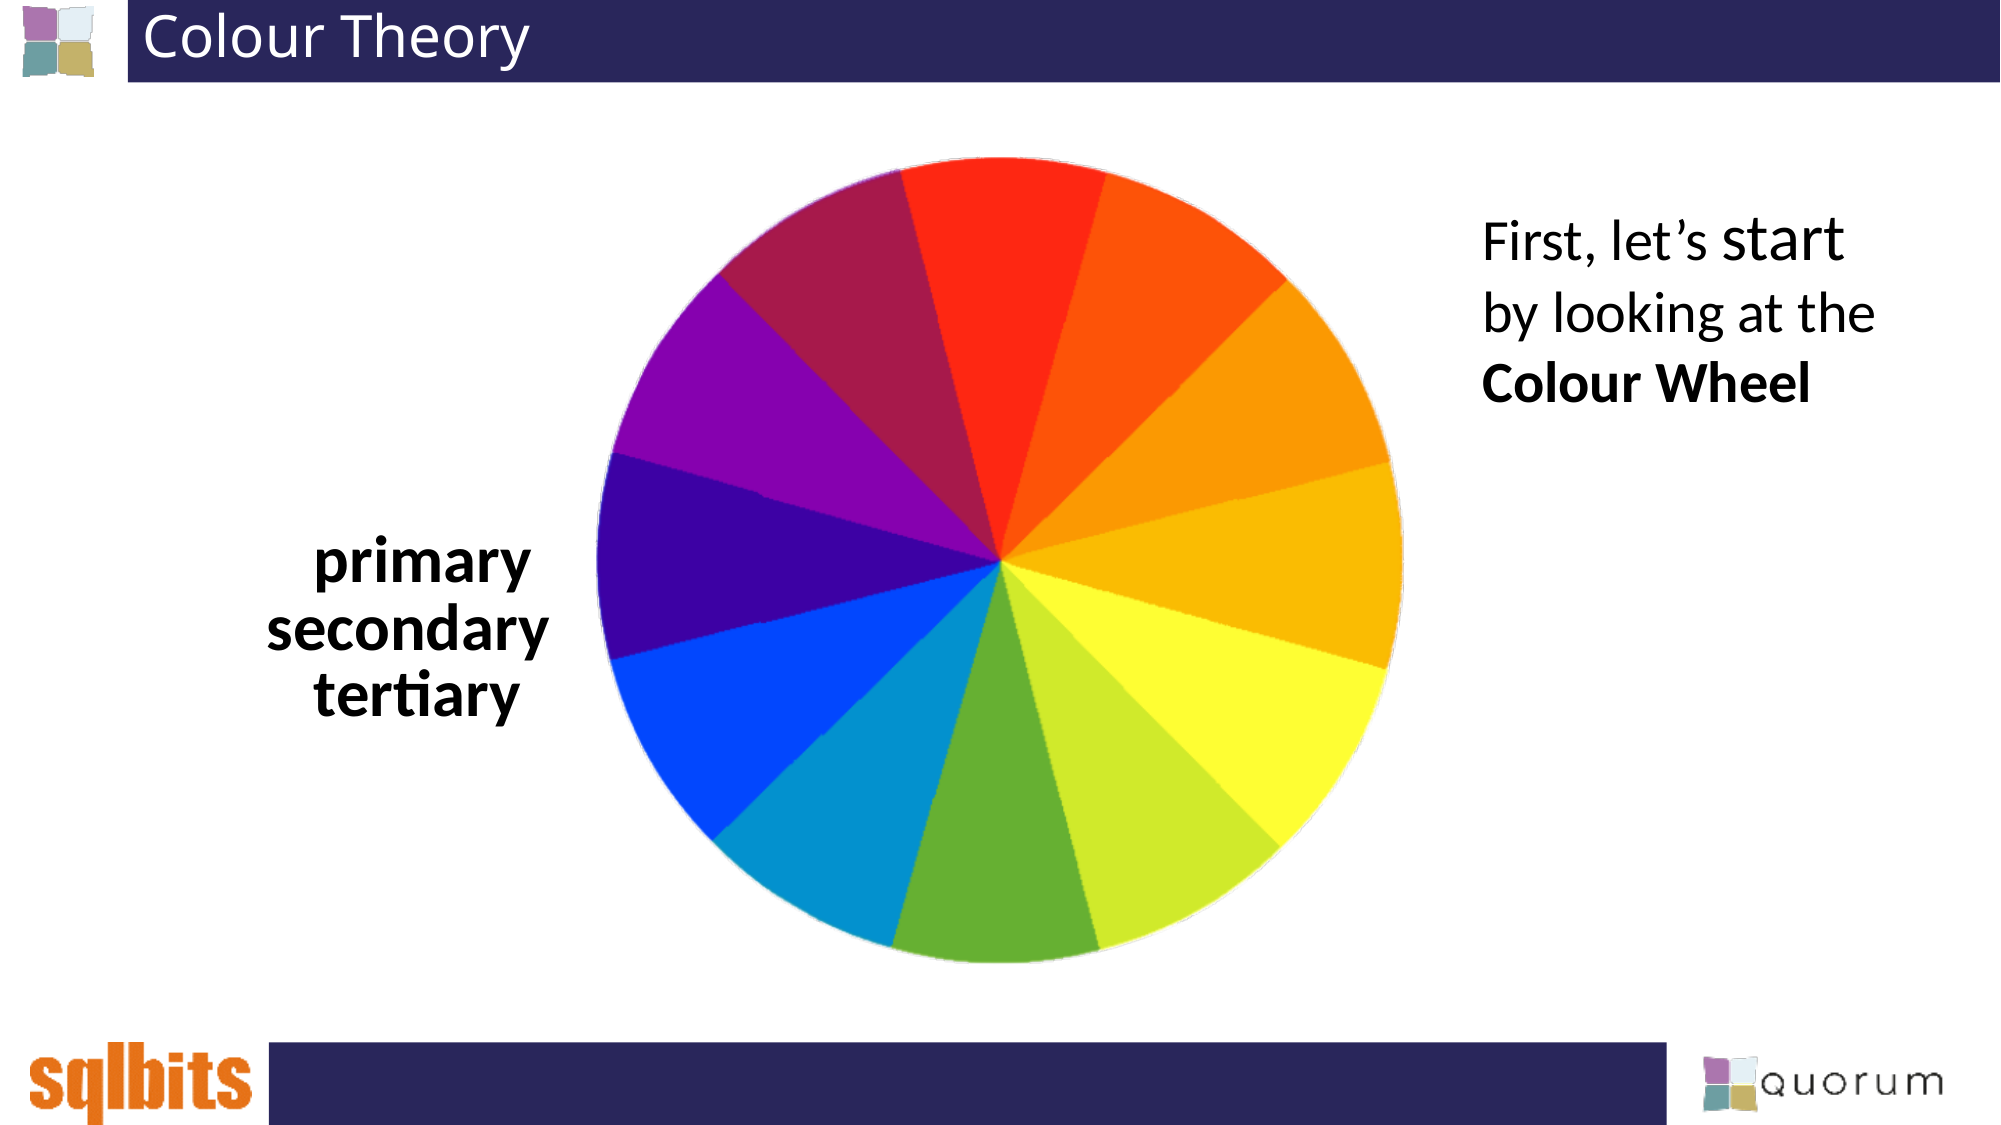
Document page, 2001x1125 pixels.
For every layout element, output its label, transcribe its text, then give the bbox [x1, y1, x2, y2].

text_box First, let’s start by looking at the Colour Wheel [1467, 186, 1905, 422]
picture [595, 156, 1405, 965]
list Colour Theory [127, 0, 2000, 83]
text_box tertiary [299, 642, 595, 738]
picture [30, 1042, 252, 1125]
text_box primary [299, 508, 595, 576]
picture [22, 6, 94, 77]
text_box secondary [251, 576, 595, 672]
picture [1701, 1051, 1944, 1117]
